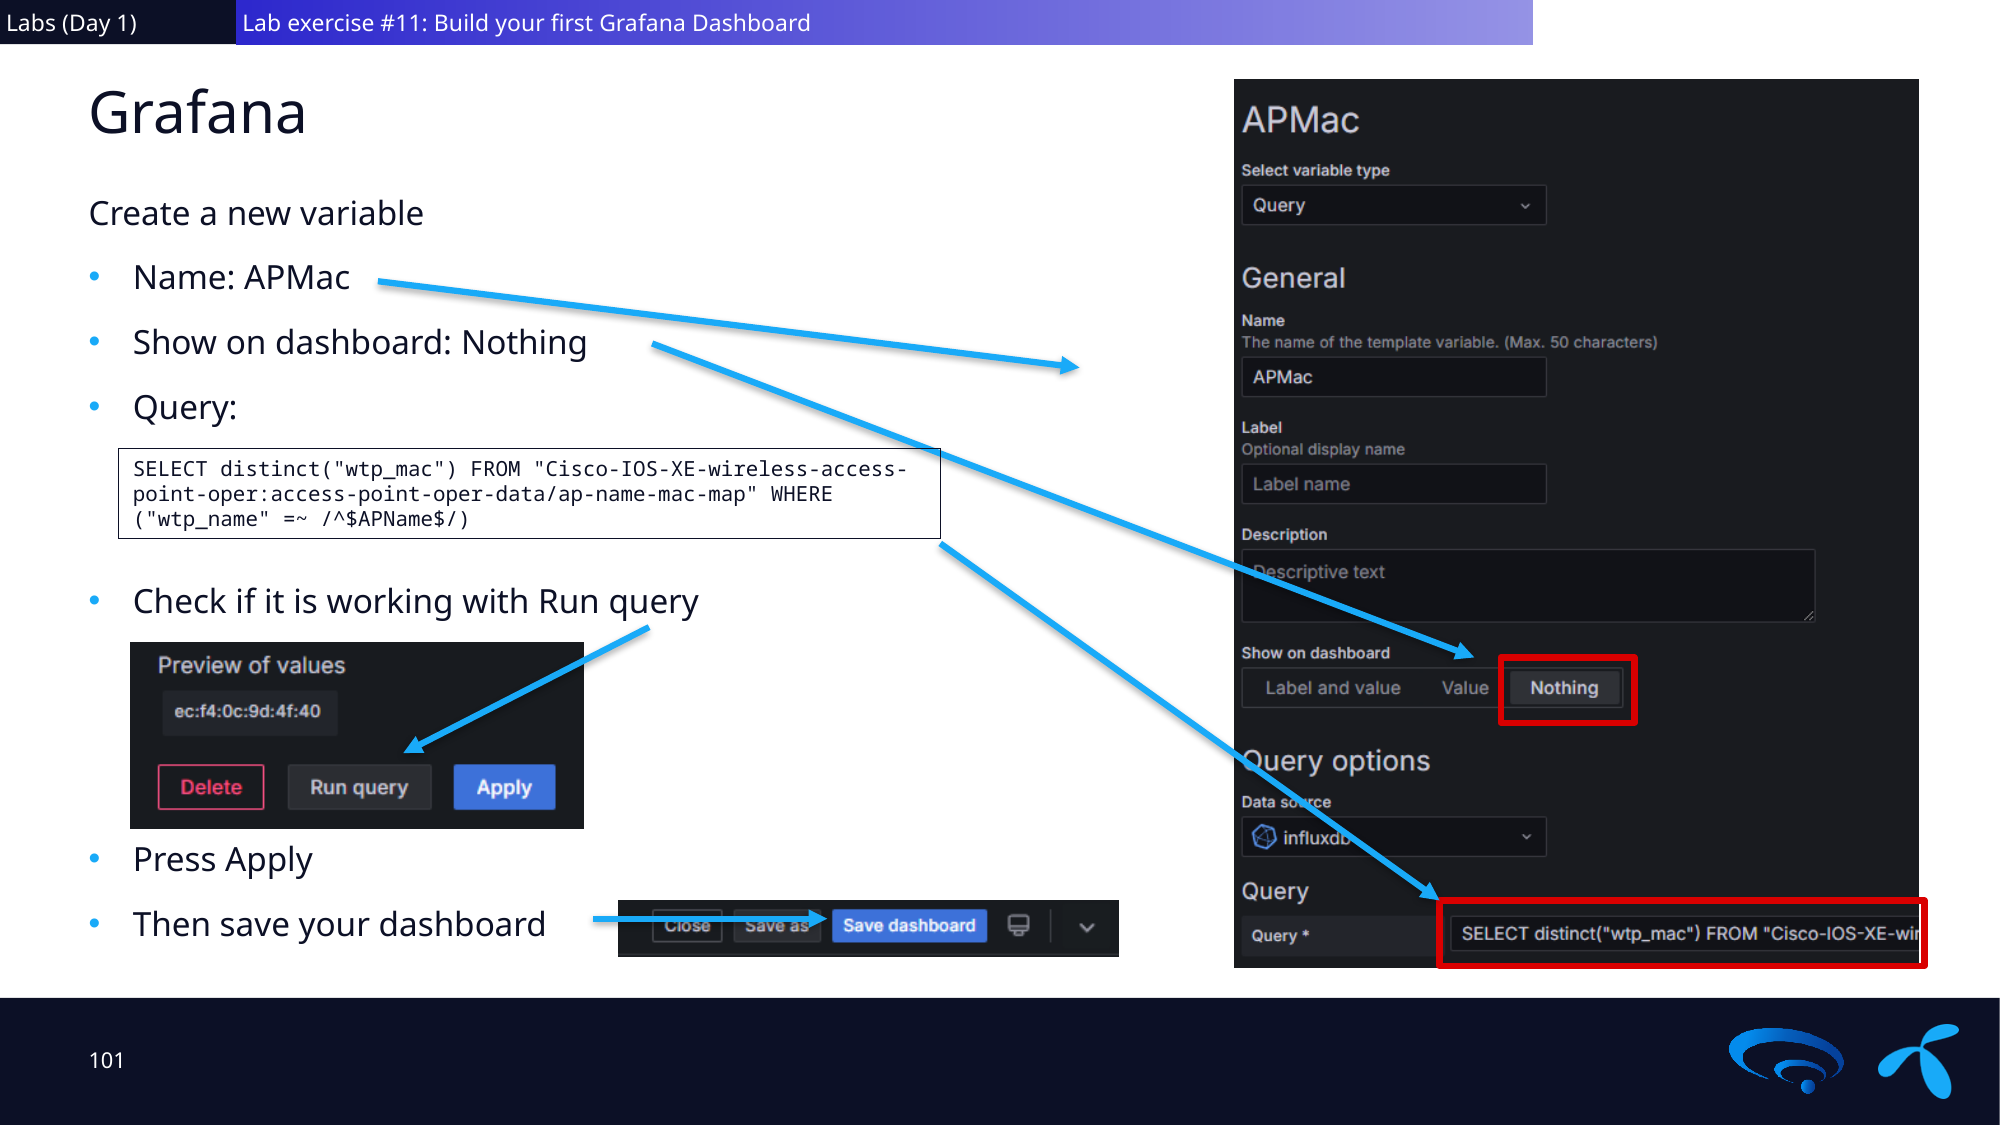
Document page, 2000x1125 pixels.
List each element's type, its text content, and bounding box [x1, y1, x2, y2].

slide_number 101 [88, 1025, 237, 1099]
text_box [651, 343, 1475, 658]
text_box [402, 626, 650, 754]
picture [1233, 79, 1919, 969]
text_box [1923, 898, 1927, 968]
text_box Lab exercise #11: Build your first Grafana Dashboard [236, 0, 1533, 45]
text_box SELECT distinct("wtp_mac") FROM "Cisco-IOS-XE-wireless-access-point-oper:access-point-oper-data/ap-name-mac-map" WHERE ("wtp_name" =~ /^$APName$/) [118, 448, 646, 539]
text_box Create a new variable Name: APMac Show on dashboard: Nothing Query: Check if it is working with Run query Press Apply Then save your dashboard [88, 160, 1060, 1025]
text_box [940, 666, 1440, 901]
picture [130, 642, 584, 829]
picture [617, 900, 1119, 957]
footer Labs (Day 1) [0, 0, 236, 45]
picture [1652, 1002, 1959, 1119]
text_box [377, 281, 1080, 368]
title Grafana [88, 70, 1911, 160]
